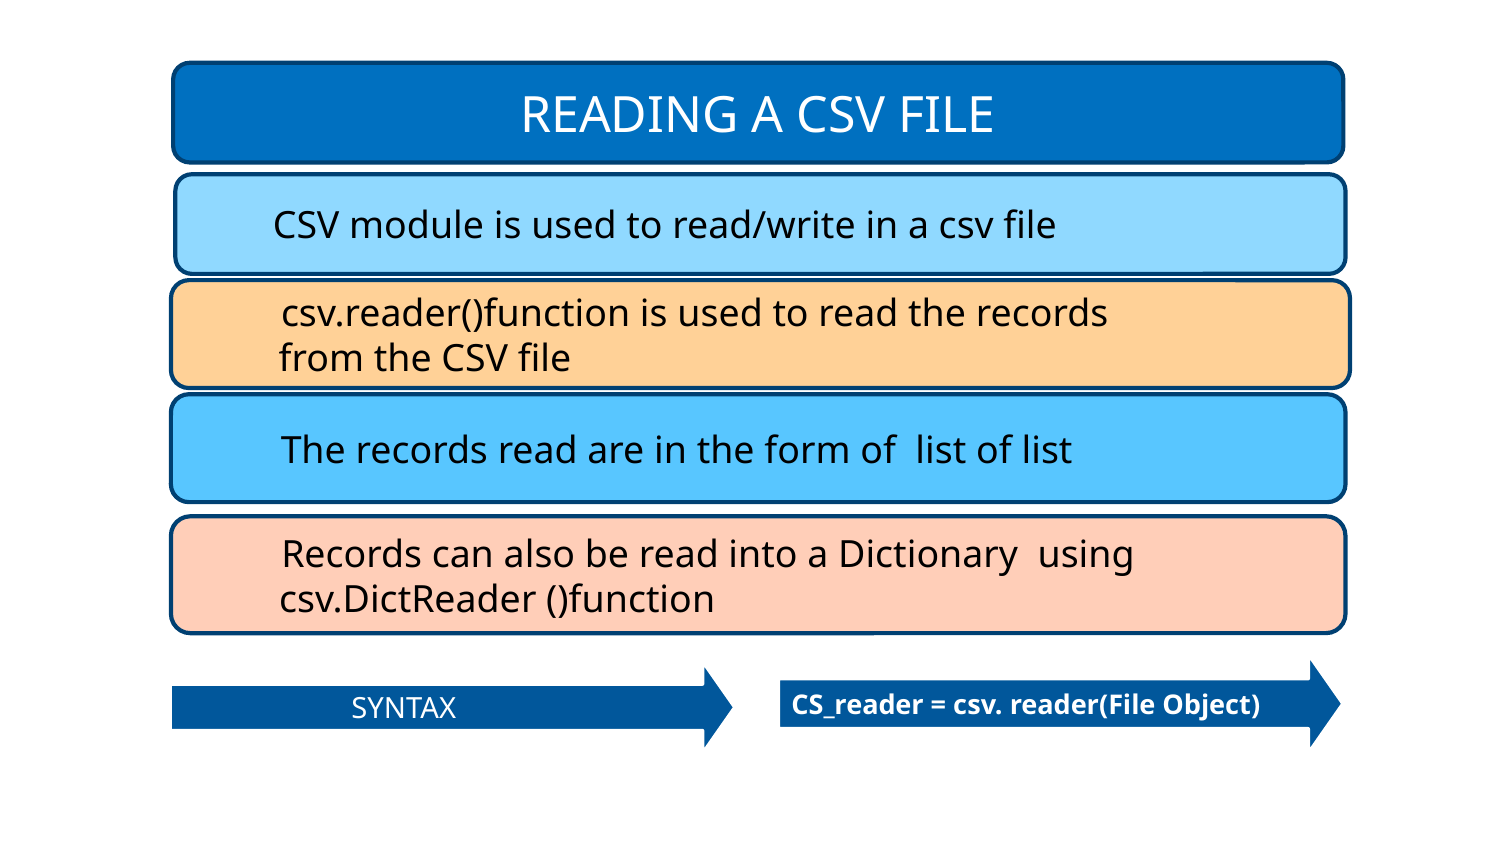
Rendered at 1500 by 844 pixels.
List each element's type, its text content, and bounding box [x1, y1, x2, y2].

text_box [161, 91, 1351, 755]
text_box READING A CSV FILE [171, 60, 1346, 90]
